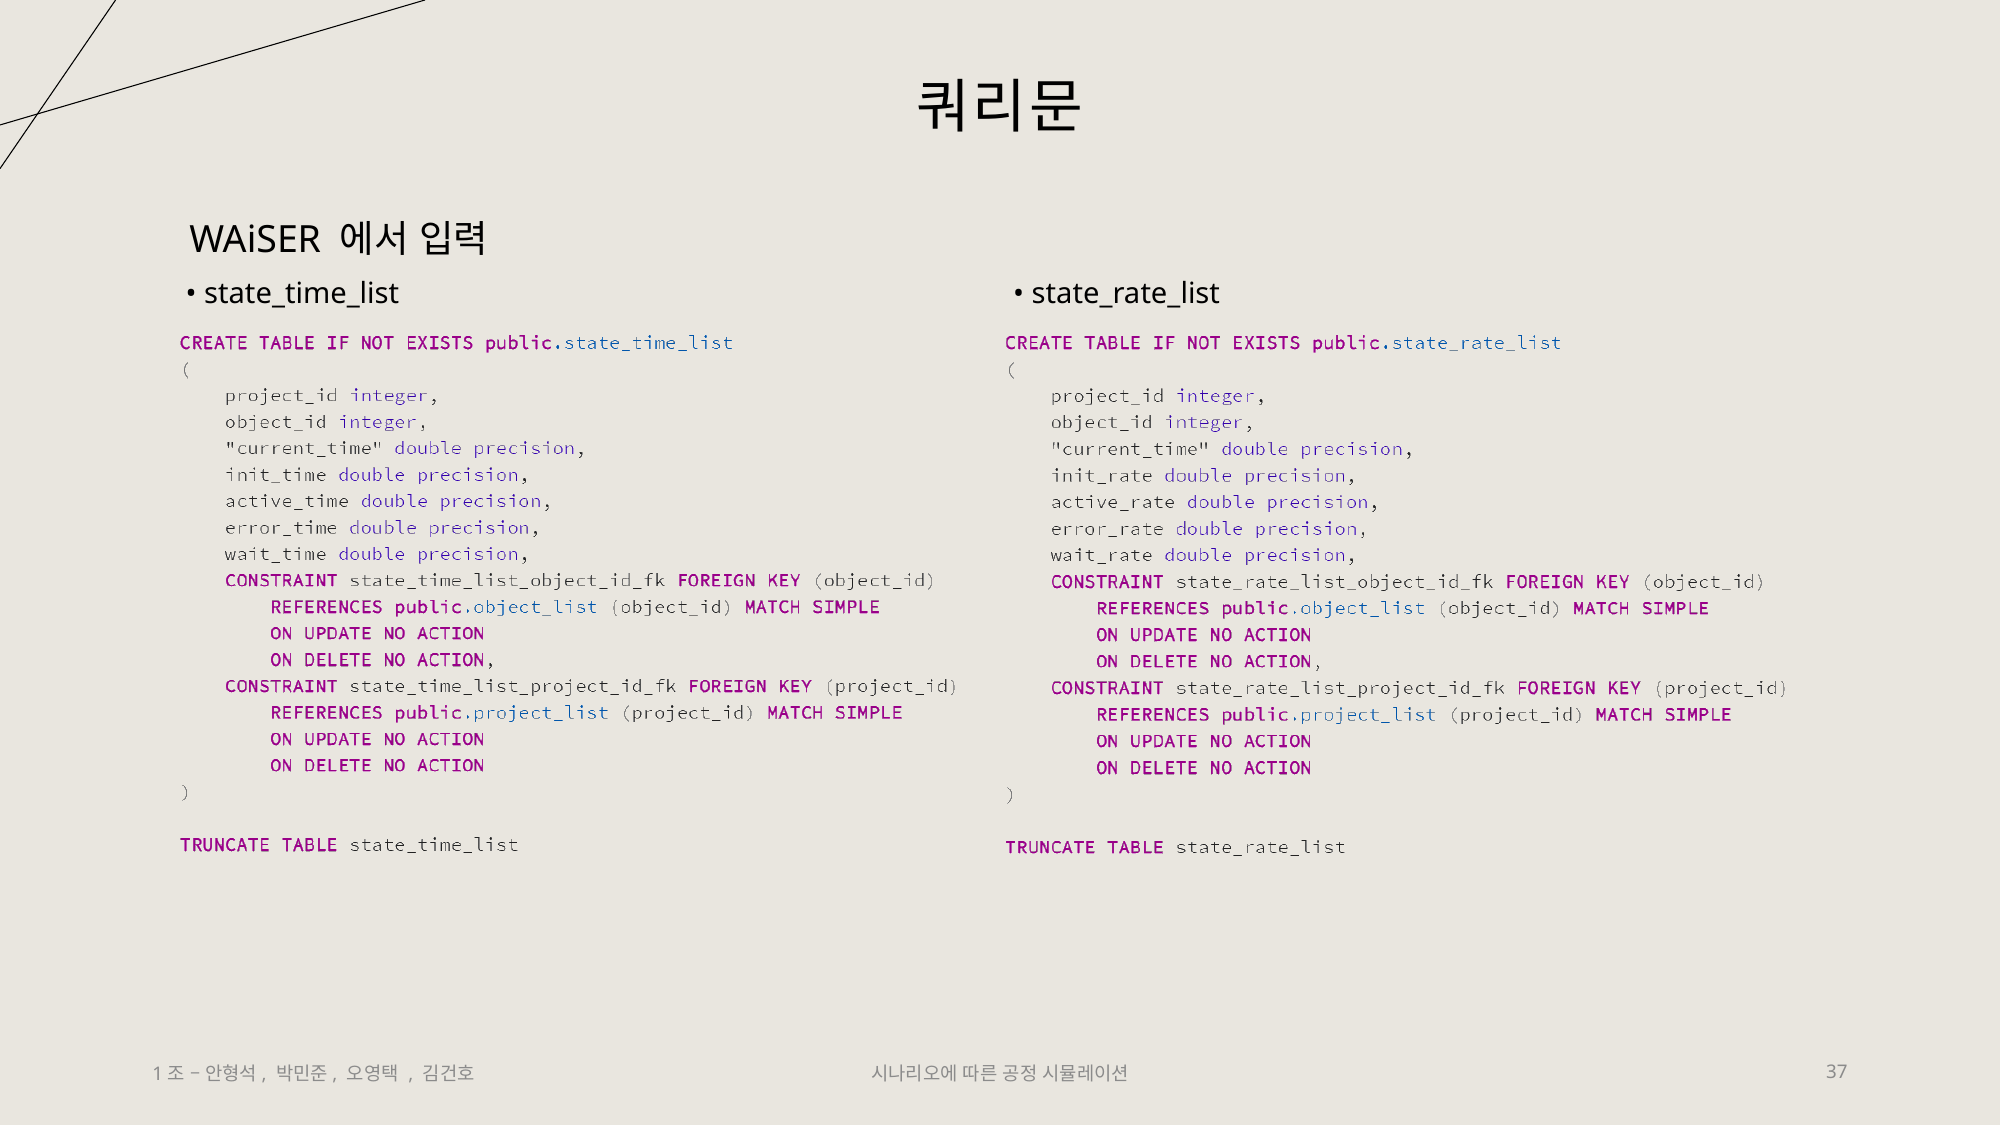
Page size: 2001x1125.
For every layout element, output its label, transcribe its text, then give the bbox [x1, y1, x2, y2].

picture [999, 327, 1791, 859]
text_box 쿼리문 [137, 0, 1863, 218]
picture [173, 327, 961, 859]
text_box • state_rate_list [998, 267, 1235, 317]
text_box WAiSER 에서 입력 [174, 208, 504, 268]
slide_number 1조 – 안형석, 박민준, 오영택 , 김건호 [137, 1042, 588, 1103]
slide_number 37 [1412, 1042, 1863, 1103]
text_box • state_time_list [170, 267, 415, 317]
footer 시나리오에 따른 공정 시뮬레이션 [662, 1042, 1338, 1103]
